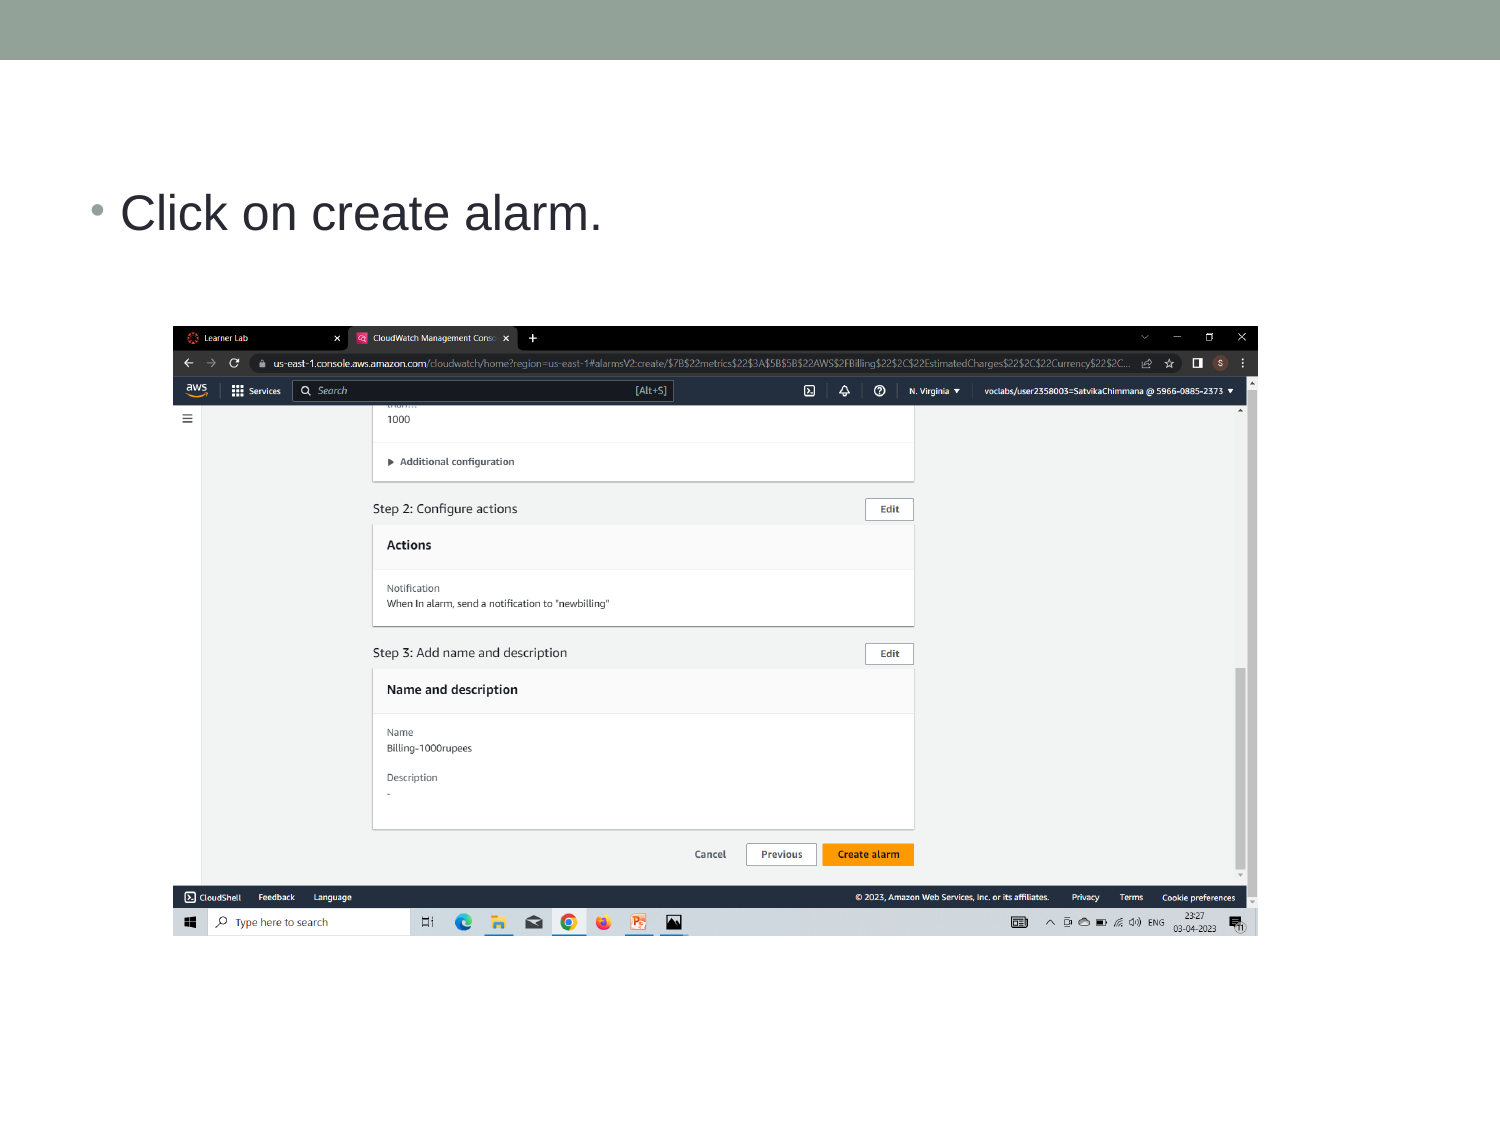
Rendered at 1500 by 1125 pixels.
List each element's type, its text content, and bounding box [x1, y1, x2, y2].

picture [173, 326, 1258, 937]
list Click on create alarm. [75, 172, 1425, 1005]
